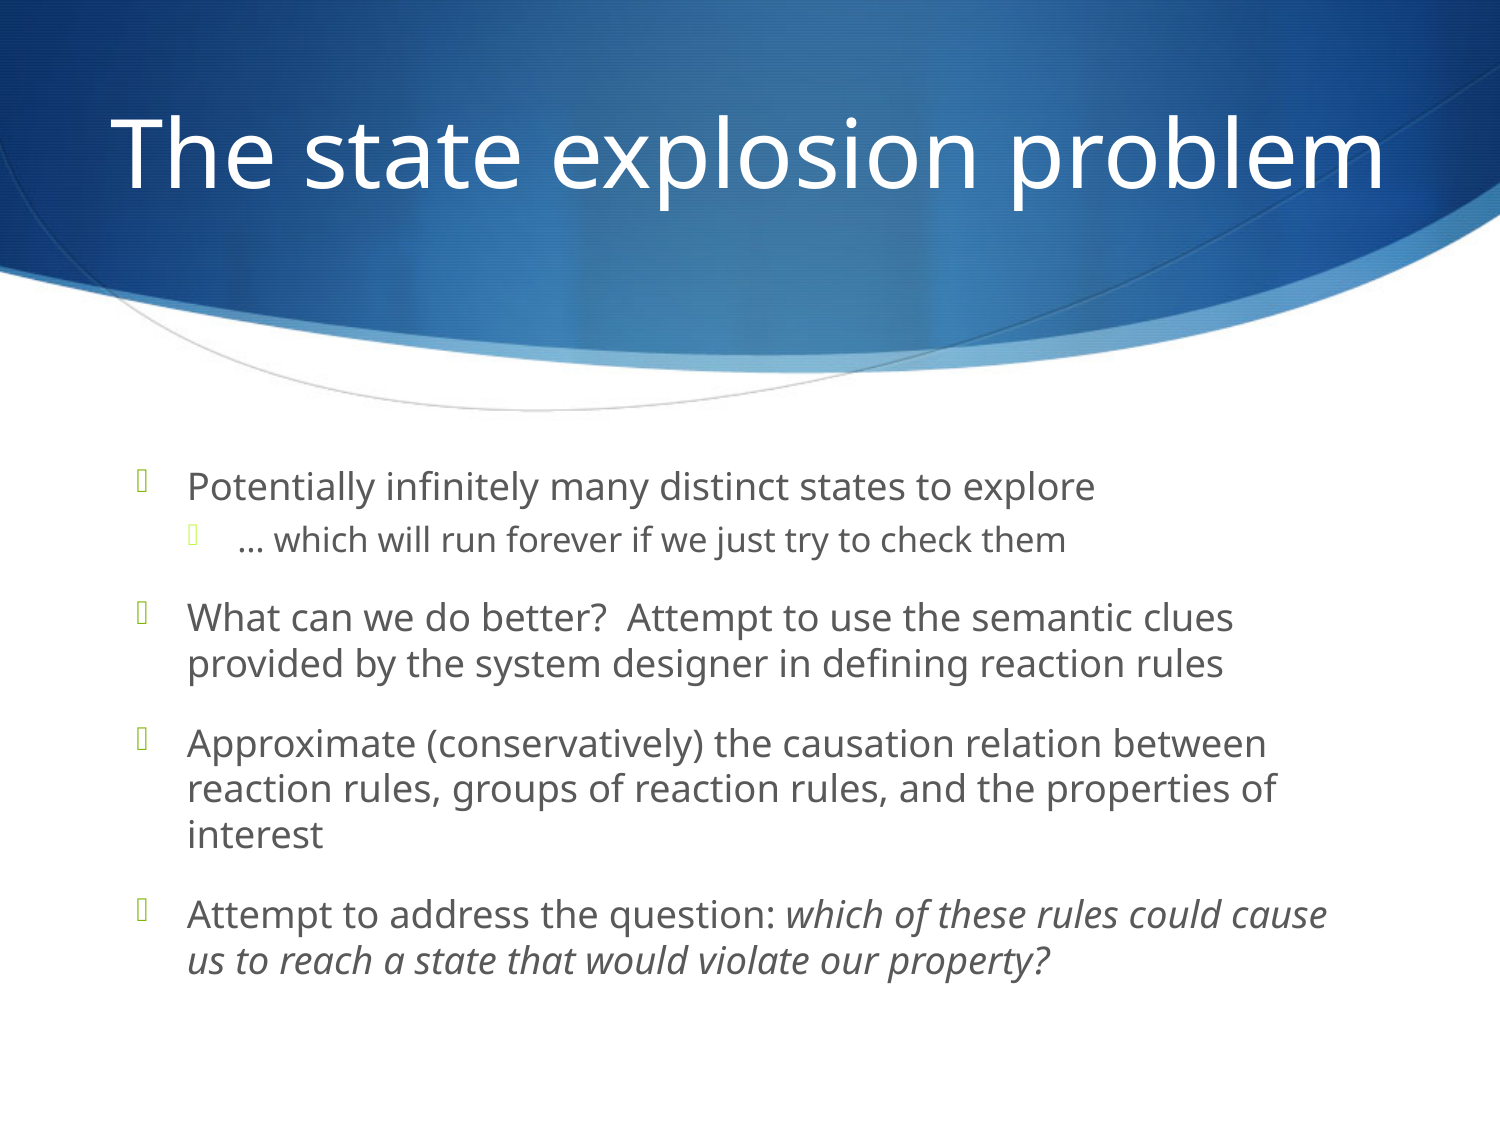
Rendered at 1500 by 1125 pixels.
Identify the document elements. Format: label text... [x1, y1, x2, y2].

picture [0, 0, 1500, 1125]
list Potentially infinitely many distinct states to explore … which will run forever if we just try to check them What can we do better? Attempt to use the semantic clues provided by the system designer in defining reaction rules Approximate (conservatively) the causation relation between reaction rules, groups of reaction rules, and the properties of interest Attempt to address the question: which of these rules could cause us to reach a state that would violate our property? [121, 454, 1379, 991]
title The state explosion problem [75, 56, 1425, 245]
